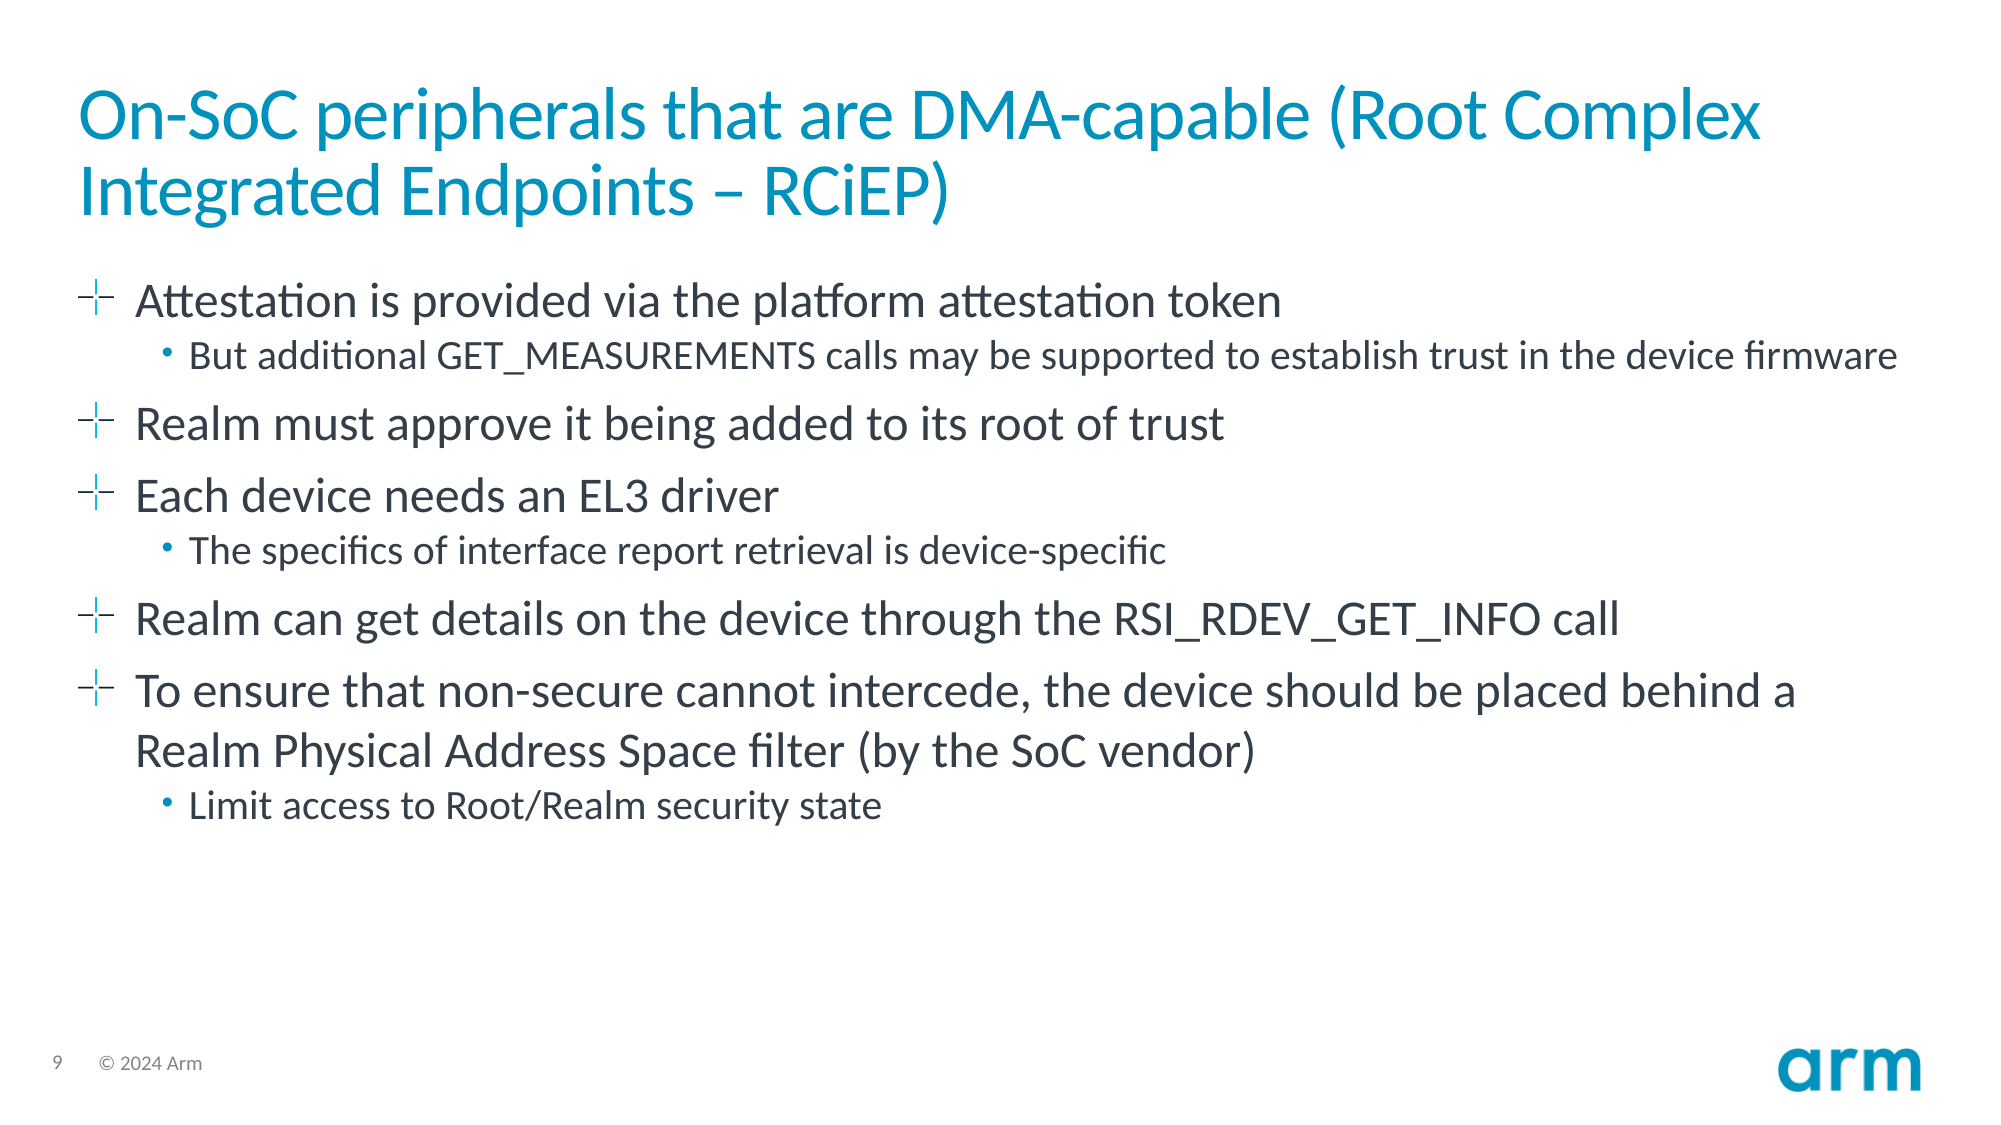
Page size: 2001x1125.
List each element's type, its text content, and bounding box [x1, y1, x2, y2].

picture [78, 597, 114, 633]
picture [78, 669, 114, 706]
picture [78, 402, 114, 438]
picture [1777, 1047, 1922, 1093]
list Attestation is provided via the platform attestation token But additional GET_MEASUREMENTS calls may be supported to establish trust in the device firmware Realm must approve it being added to its root of trust Each device needs an EL3 driver The specifics of interface report retrieval is device-specific Realm can get details on the device through the RSI_RDEV_GET_INFO call To ensure that non-secure cannot intercede, the device should be placed behind a Realm Physical Address Space filter (by the SoC vendor) Limit access to Root/Realm security state [78, 267, 1922, 1004]
picture [78, 279, 114, 315]
title On-SoC peripherals that are DMA-capable (Root Complex Integrated Endpoints – RCiEP) [78, 78, 1922, 186]
picture [78, 474, 114, 510]
